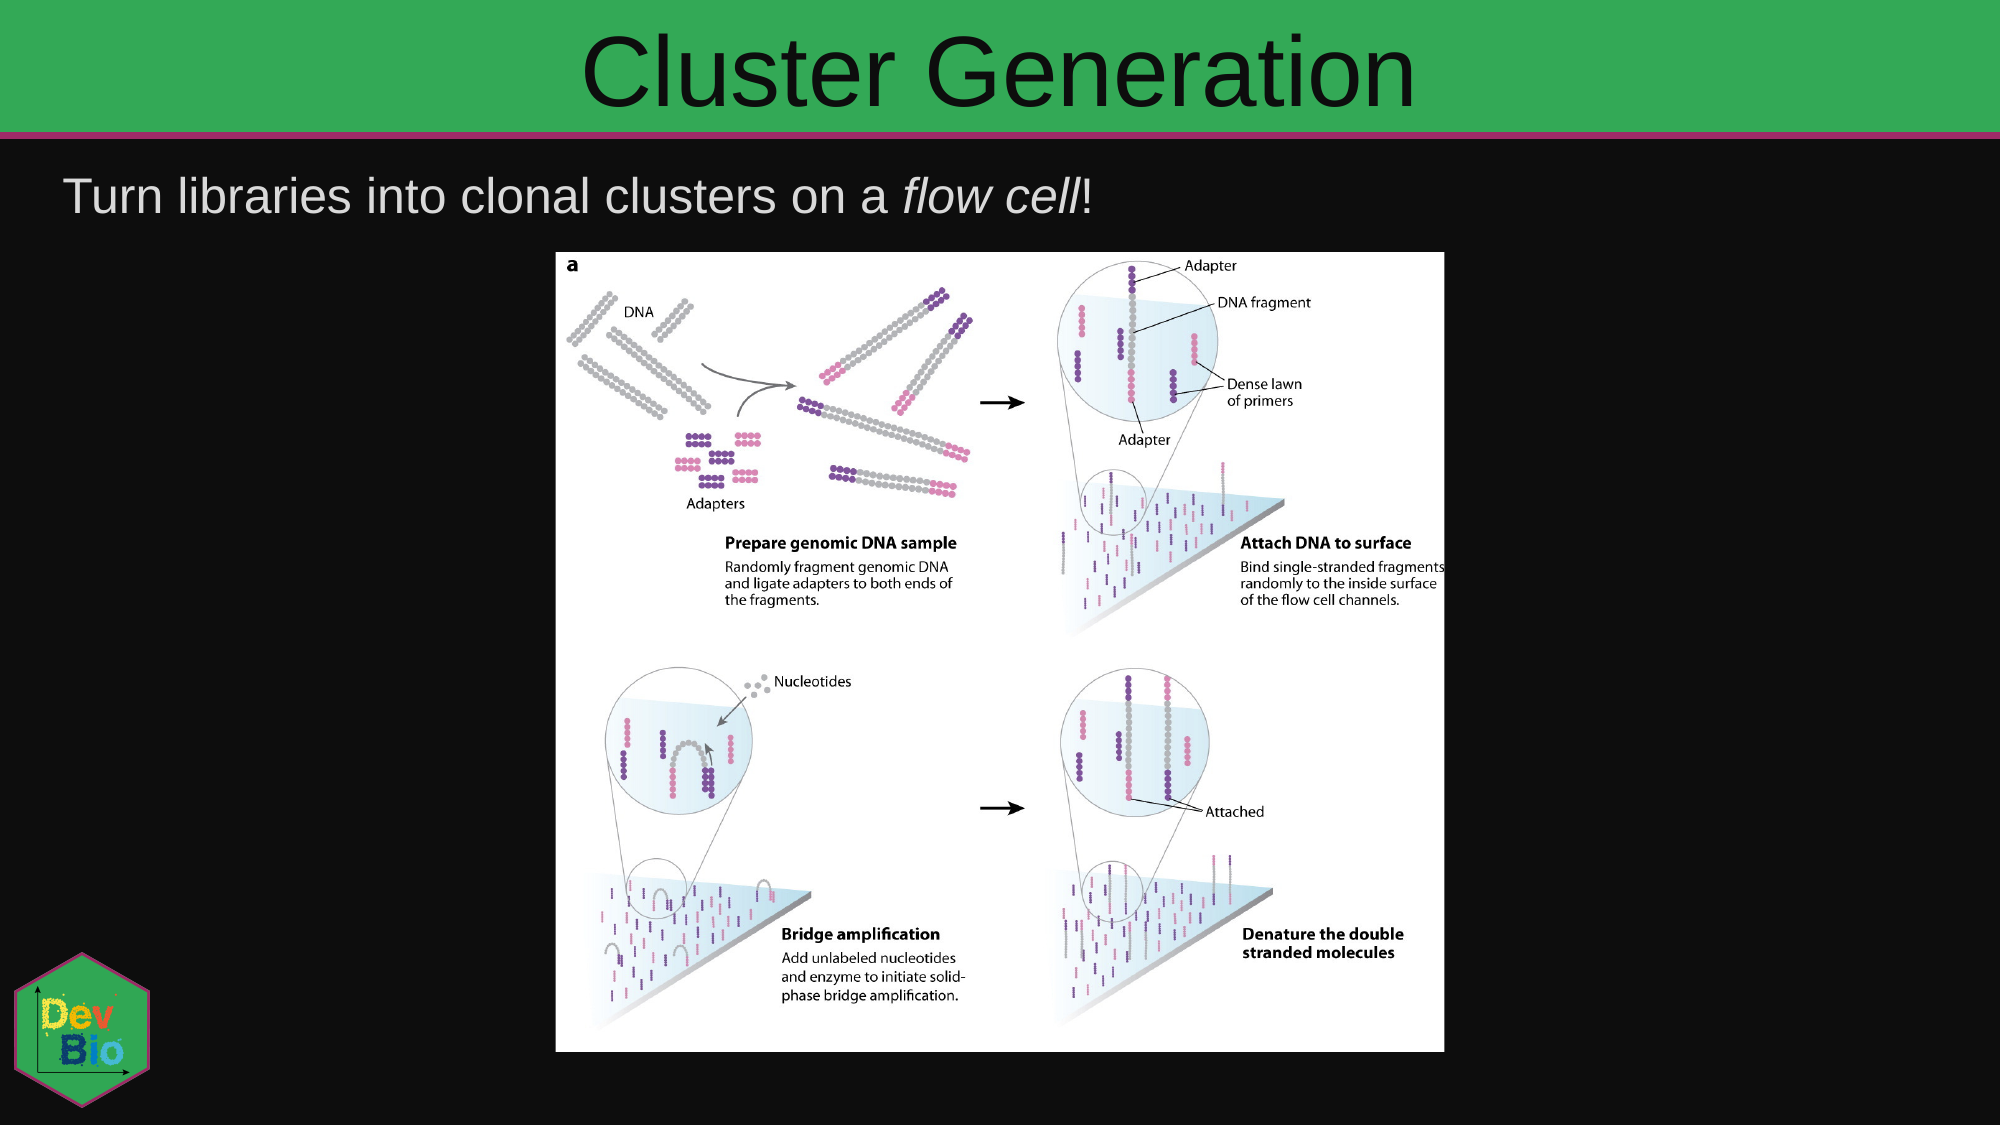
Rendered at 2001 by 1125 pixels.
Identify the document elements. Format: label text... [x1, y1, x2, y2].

picture [14, 951, 150, 1108]
text_box Turn libraries into clonal clusters on a flow cell! [47, 156, 1963, 231]
title Cluster Generation [0, 0, 2000, 132]
picture [555, 252, 1445, 1052]
